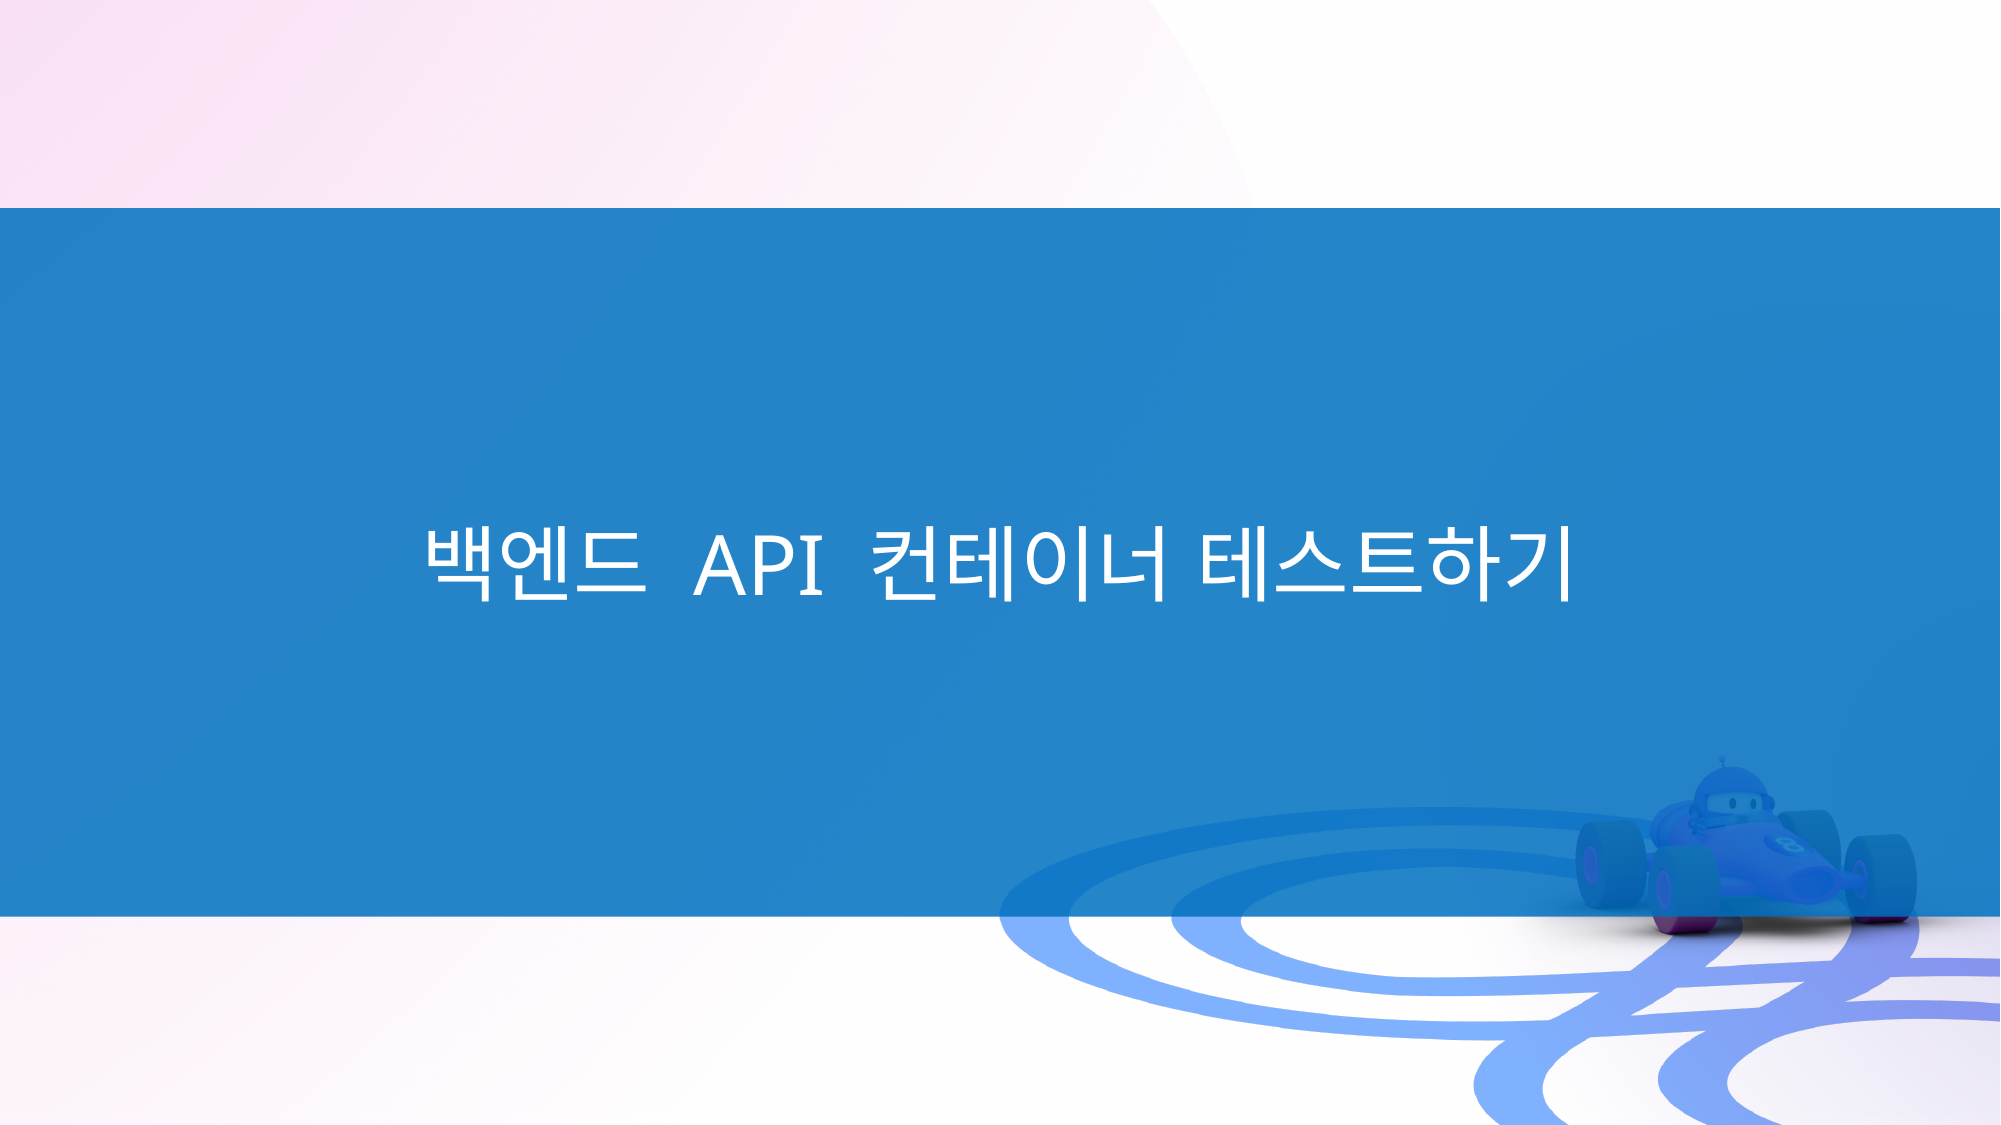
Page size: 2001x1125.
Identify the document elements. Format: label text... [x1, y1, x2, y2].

picture [0, 0, 2001, 1125]
text_box 백엔드 API 컨테이너 테스트하기 [0, 207, 2000, 918]
